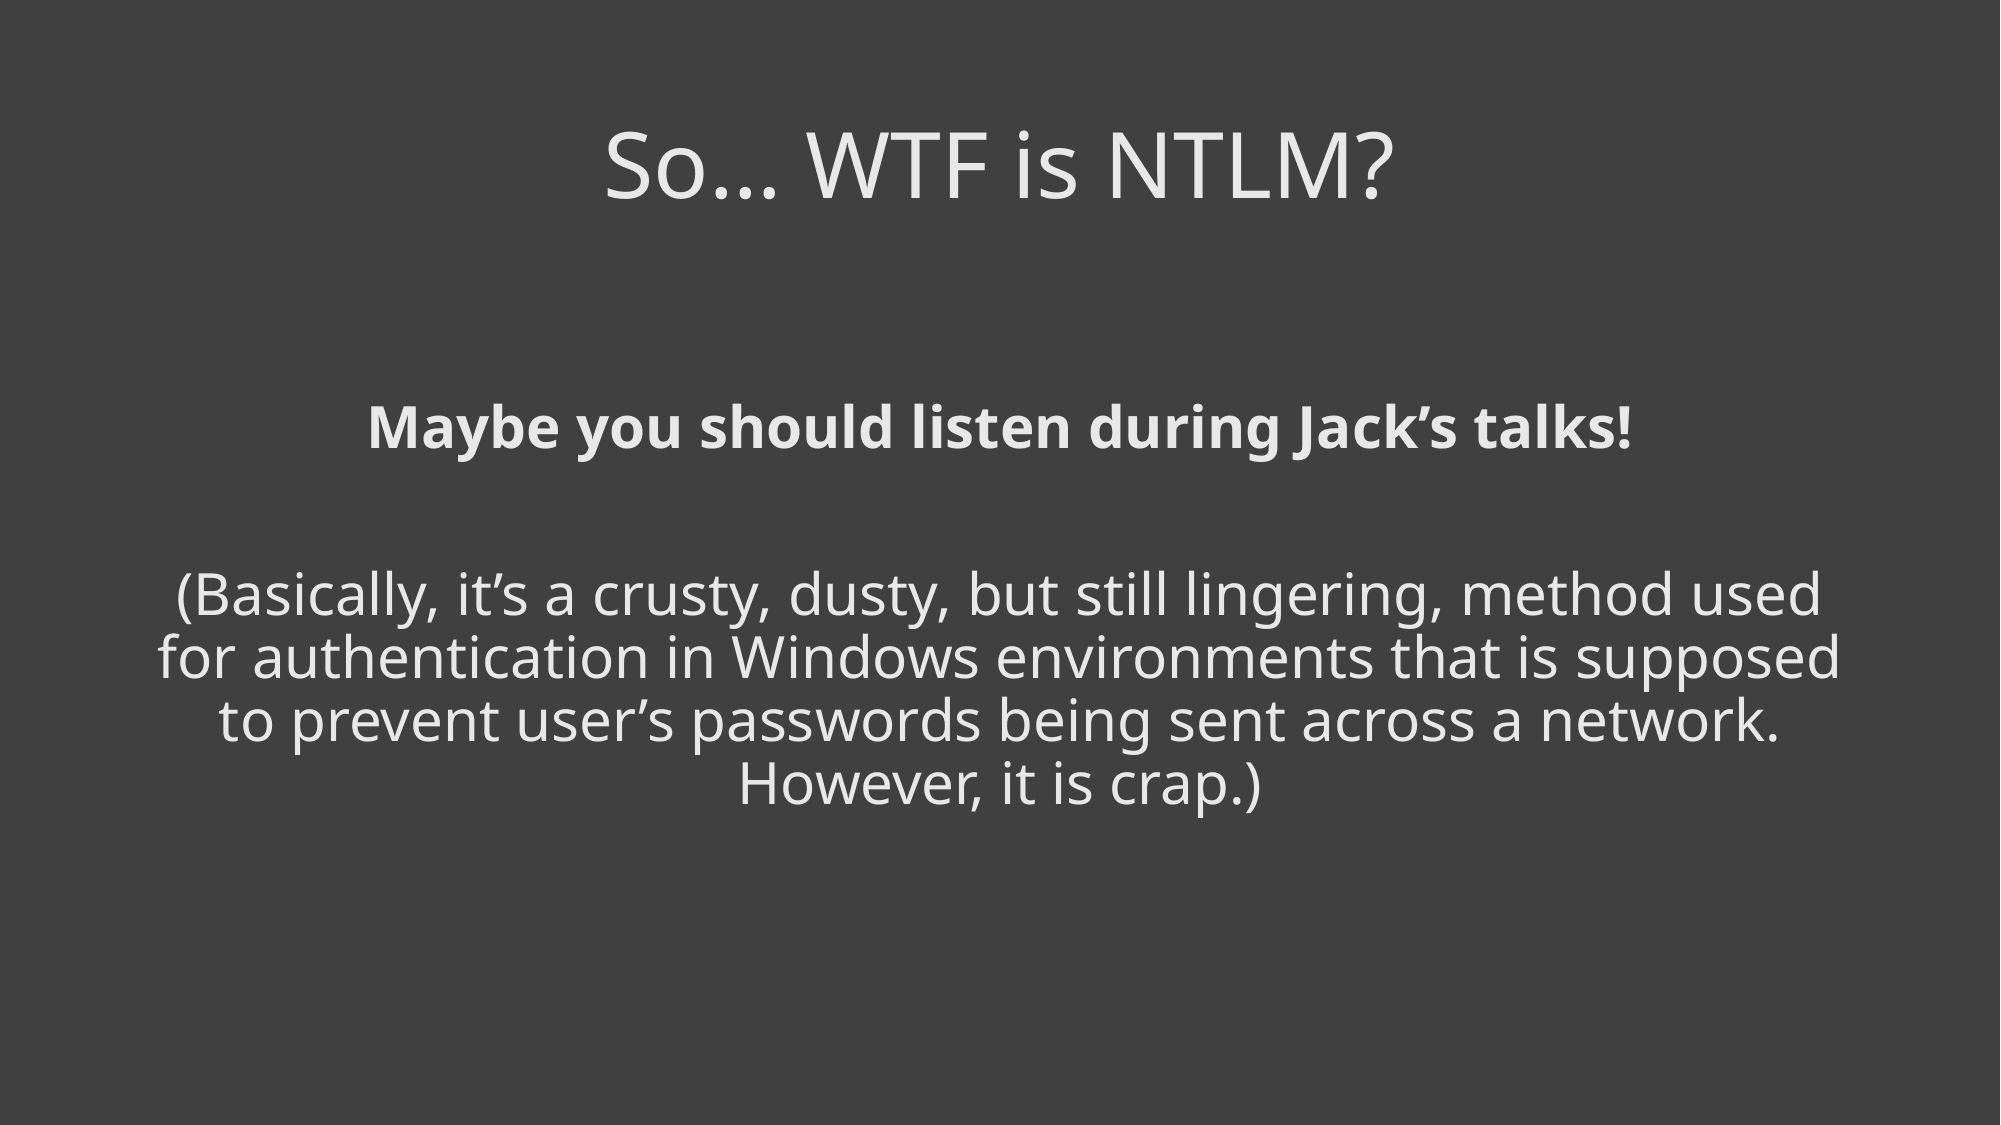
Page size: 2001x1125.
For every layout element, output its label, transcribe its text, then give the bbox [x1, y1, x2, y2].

title So… WTF is NTLM? [137, 59, 1863, 278]
list Maybe you should listen during Jack’s talks! (Basically, it’s a crusty, dusty, but still lingering, method used for authentication in Windows environments that is supposed to prevent user’s passwords being sent across a network. However, it is crap.) [137, 299, 1863, 1014]
